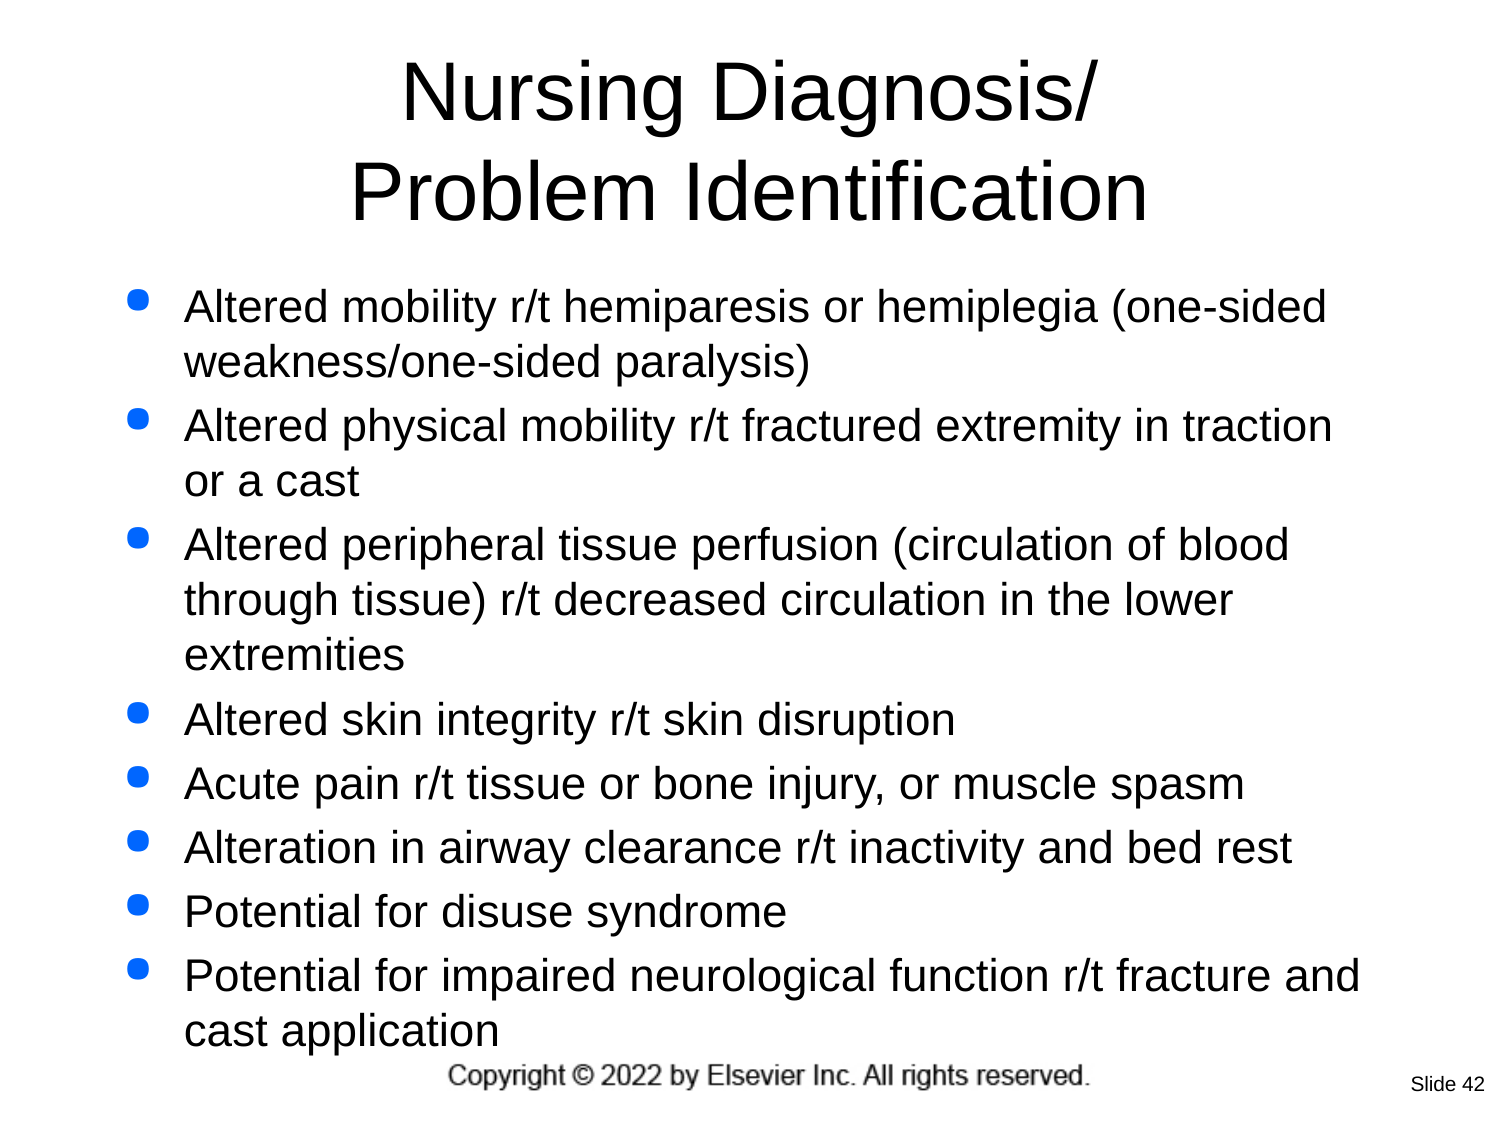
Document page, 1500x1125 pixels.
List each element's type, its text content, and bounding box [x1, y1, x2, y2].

slide_number Slide 42 [1188, 1063, 1500, 1125]
picture [433, 1049, 1108, 1101]
list Altered mobility r/t hemiparesis or hemiplegia (one-sided weakness/one-sided paralysis) Altered physical mobility r/t fractured extremity in traction or a cast Altered peripheral tissue perfusion (circulation of blood through tissue) r/t decreased circulation in the lower extremities Altered skin integrity r/t skin disruption Acute pain r/t tissue or bone injury, or muscle spasm Alteration in airway clearance r/t inactivity and bed rest Potential for disuse syndrome Potential for impaired neurological function r/t fracture and cast application [112, 269, 1388, 1000]
title Nursing Diagnosis/ Problem Identification [112, 37, 1388, 238]
